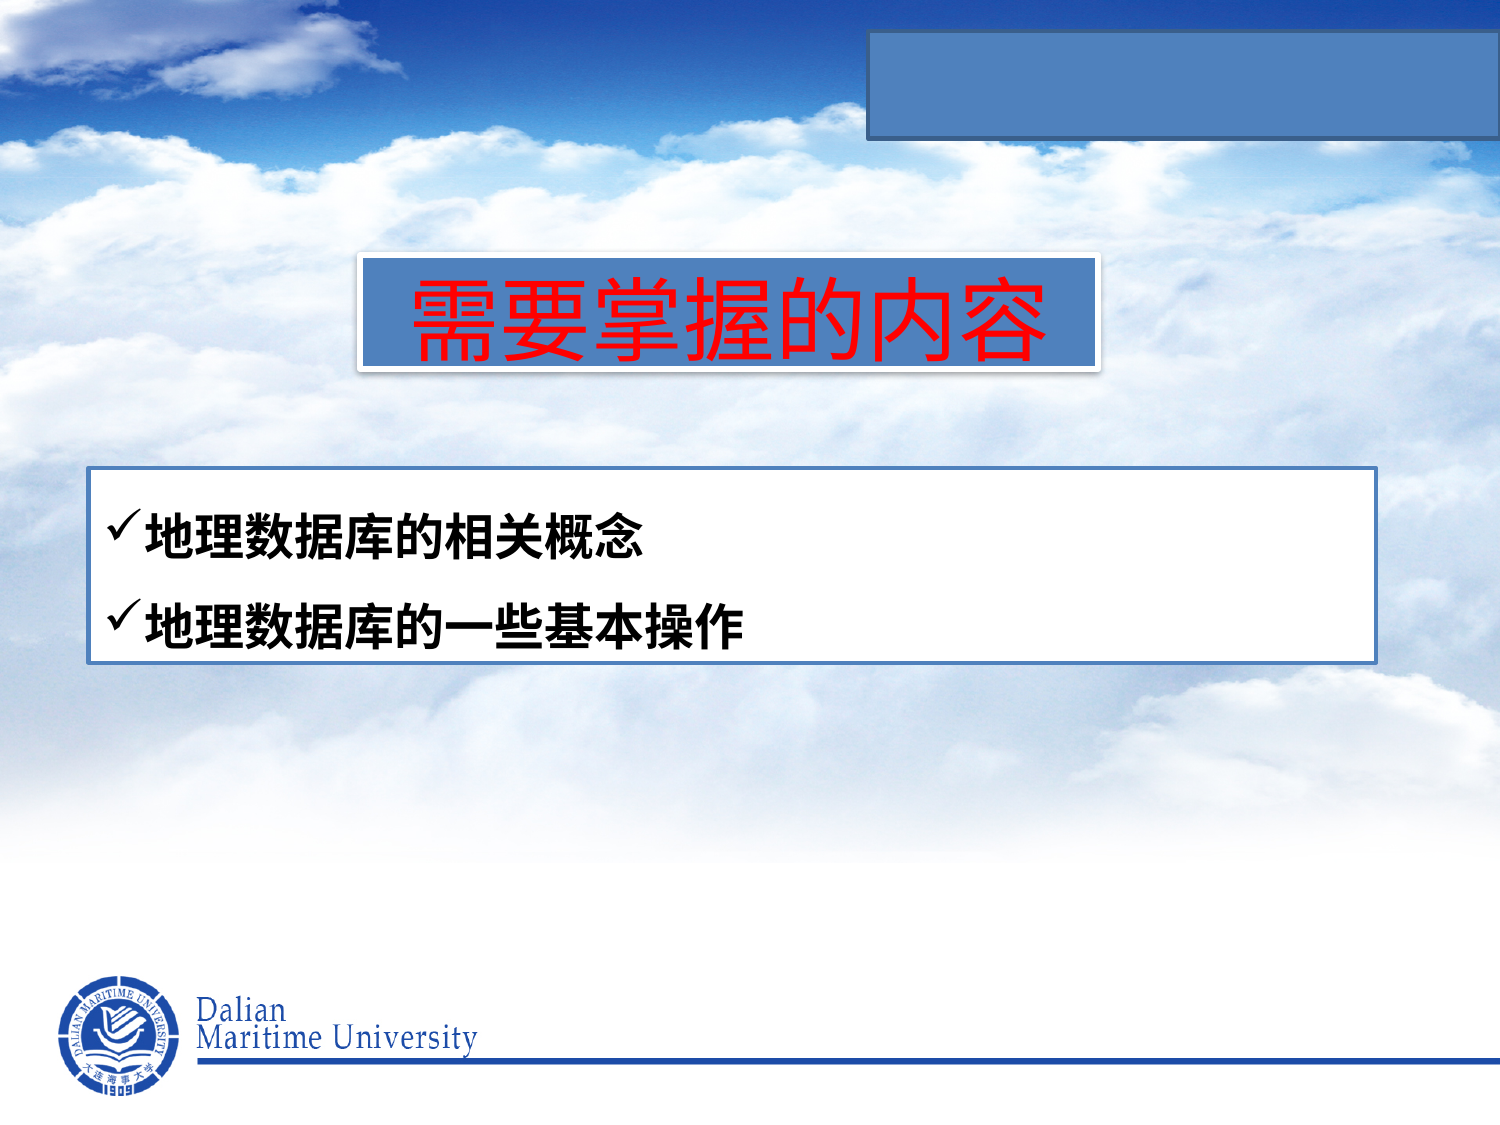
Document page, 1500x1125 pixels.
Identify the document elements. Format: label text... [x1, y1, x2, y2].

text_box 需要掌握的内容 [357, 252, 1101, 372]
picture [0, 0, 1500, 1125]
text_box 地理数据库的相关概念 地理数据库的一些基本操作 [86, 466, 1378, 665]
